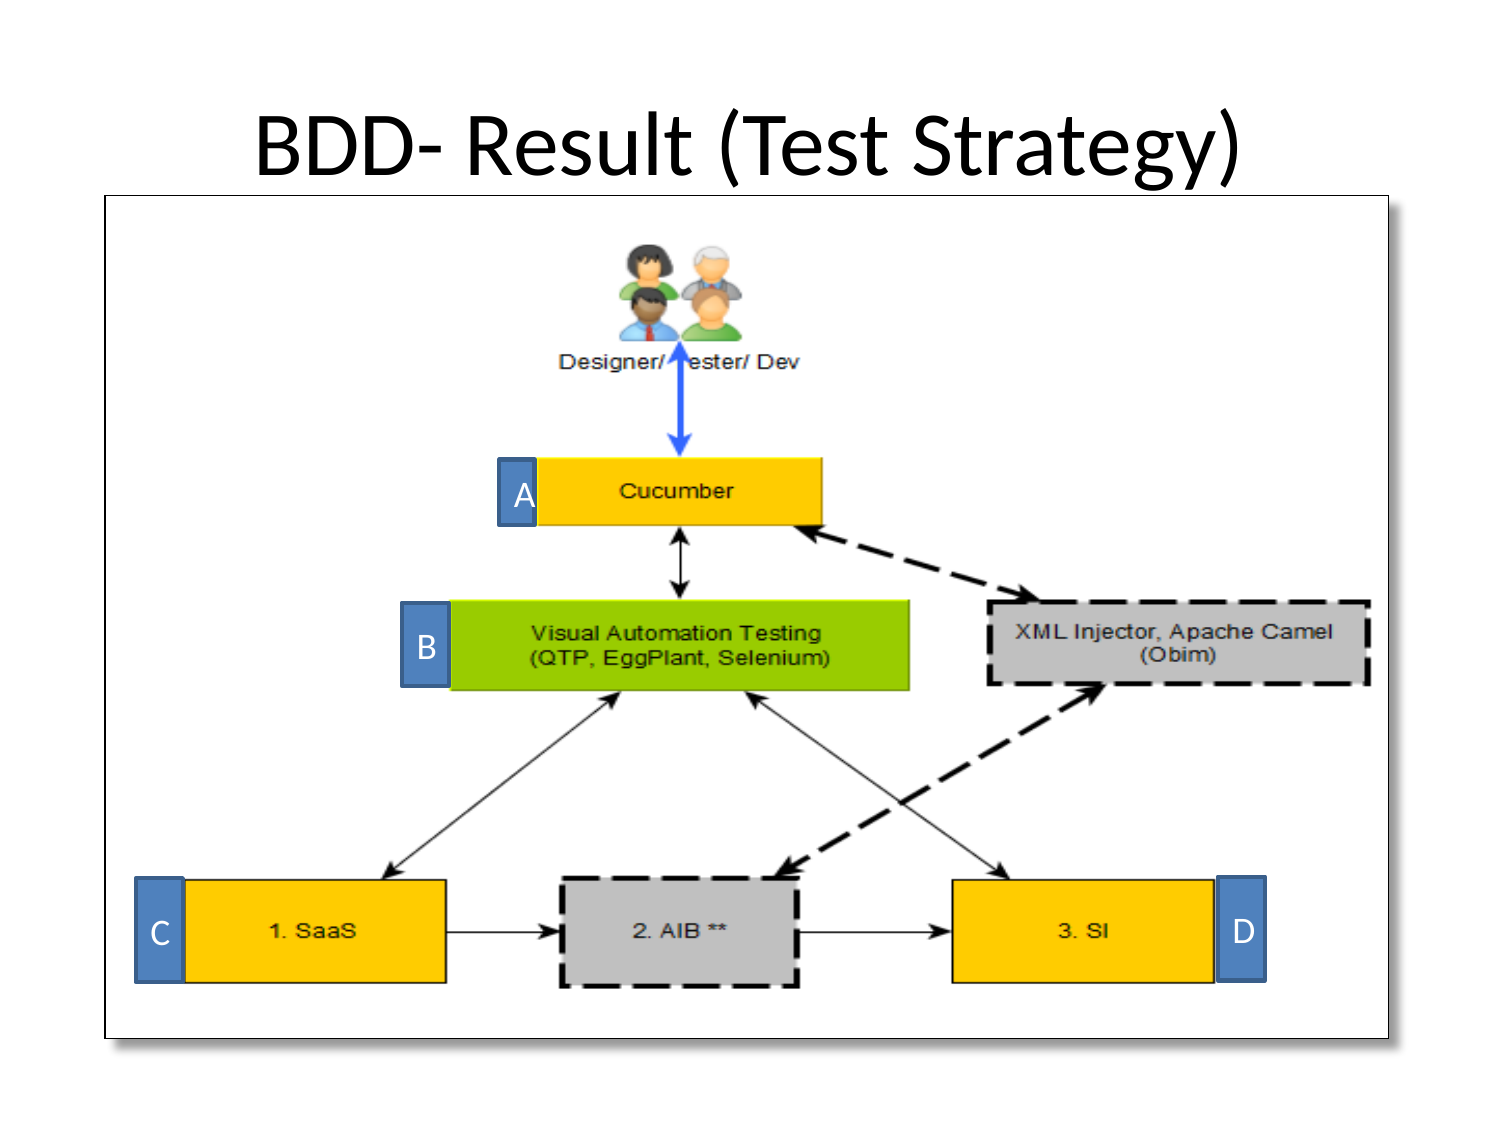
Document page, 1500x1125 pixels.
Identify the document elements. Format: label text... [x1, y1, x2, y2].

title BDD- Result (Test Strategy) [75, 45, 1425, 233]
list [105, 195, 1389, 1039]
